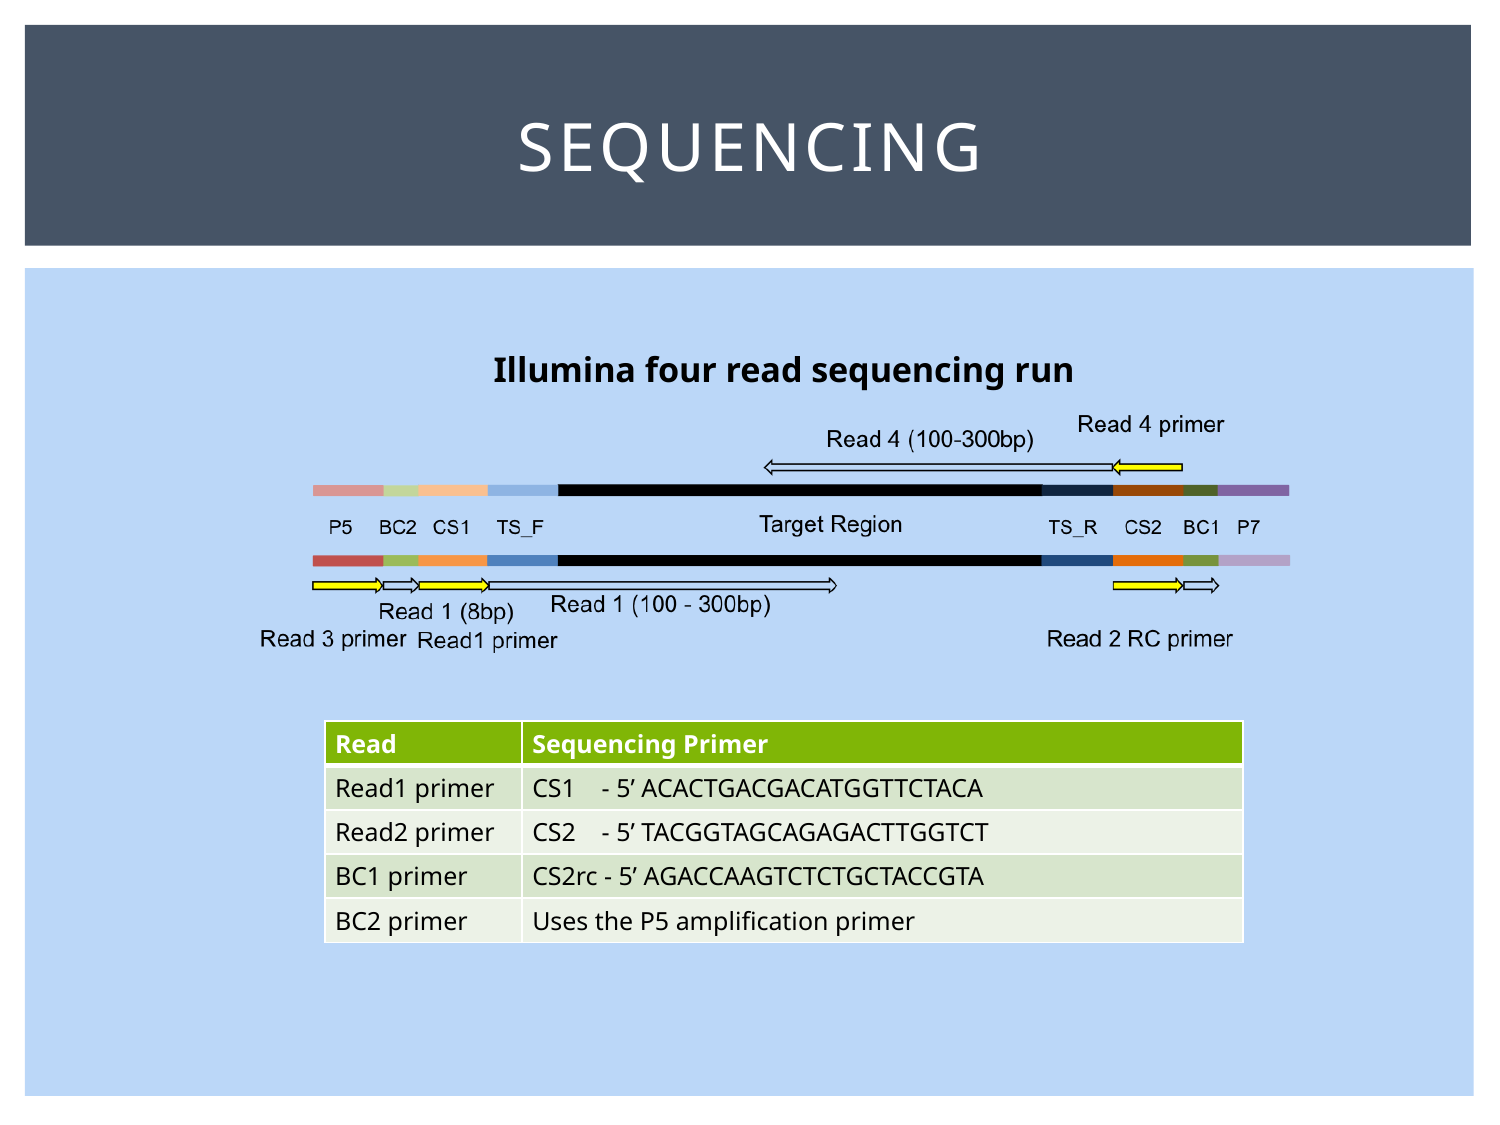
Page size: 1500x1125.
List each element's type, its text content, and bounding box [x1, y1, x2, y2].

table_header Sequencing Primer [523, 722, 1242, 763]
table_cell CS2rc - 5’ AGACCAAGTCTCTGCTACCGTA [523, 855, 1242, 897]
text_box Illumina four read sequencing run [401, 341, 1167, 397]
table_cell Uses the P5 amplification primer [523, 899, 1242, 942]
title Sequencing [62, 58, 1438, 232]
table_cell Read1 primer [326, 768, 521, 809]
table_cell Read2 primer [326, 811, 521, 853]
table_cell CS1 - 5’ ACACTGACGACATGGTTCTACA [523, 768, 1242, 809]
table_cell BC2 primer [326, 899, 521, 942]
table_cell BC1 primer [326, 855, 521, 897]
picture [229, 400, 1355, 660]
table_cell CS2 - 5’ TACGGTAGCAGAGACTTGGTCT [523, 811, 1242, 853]
table_header Read [326, 722, 521, 763]
